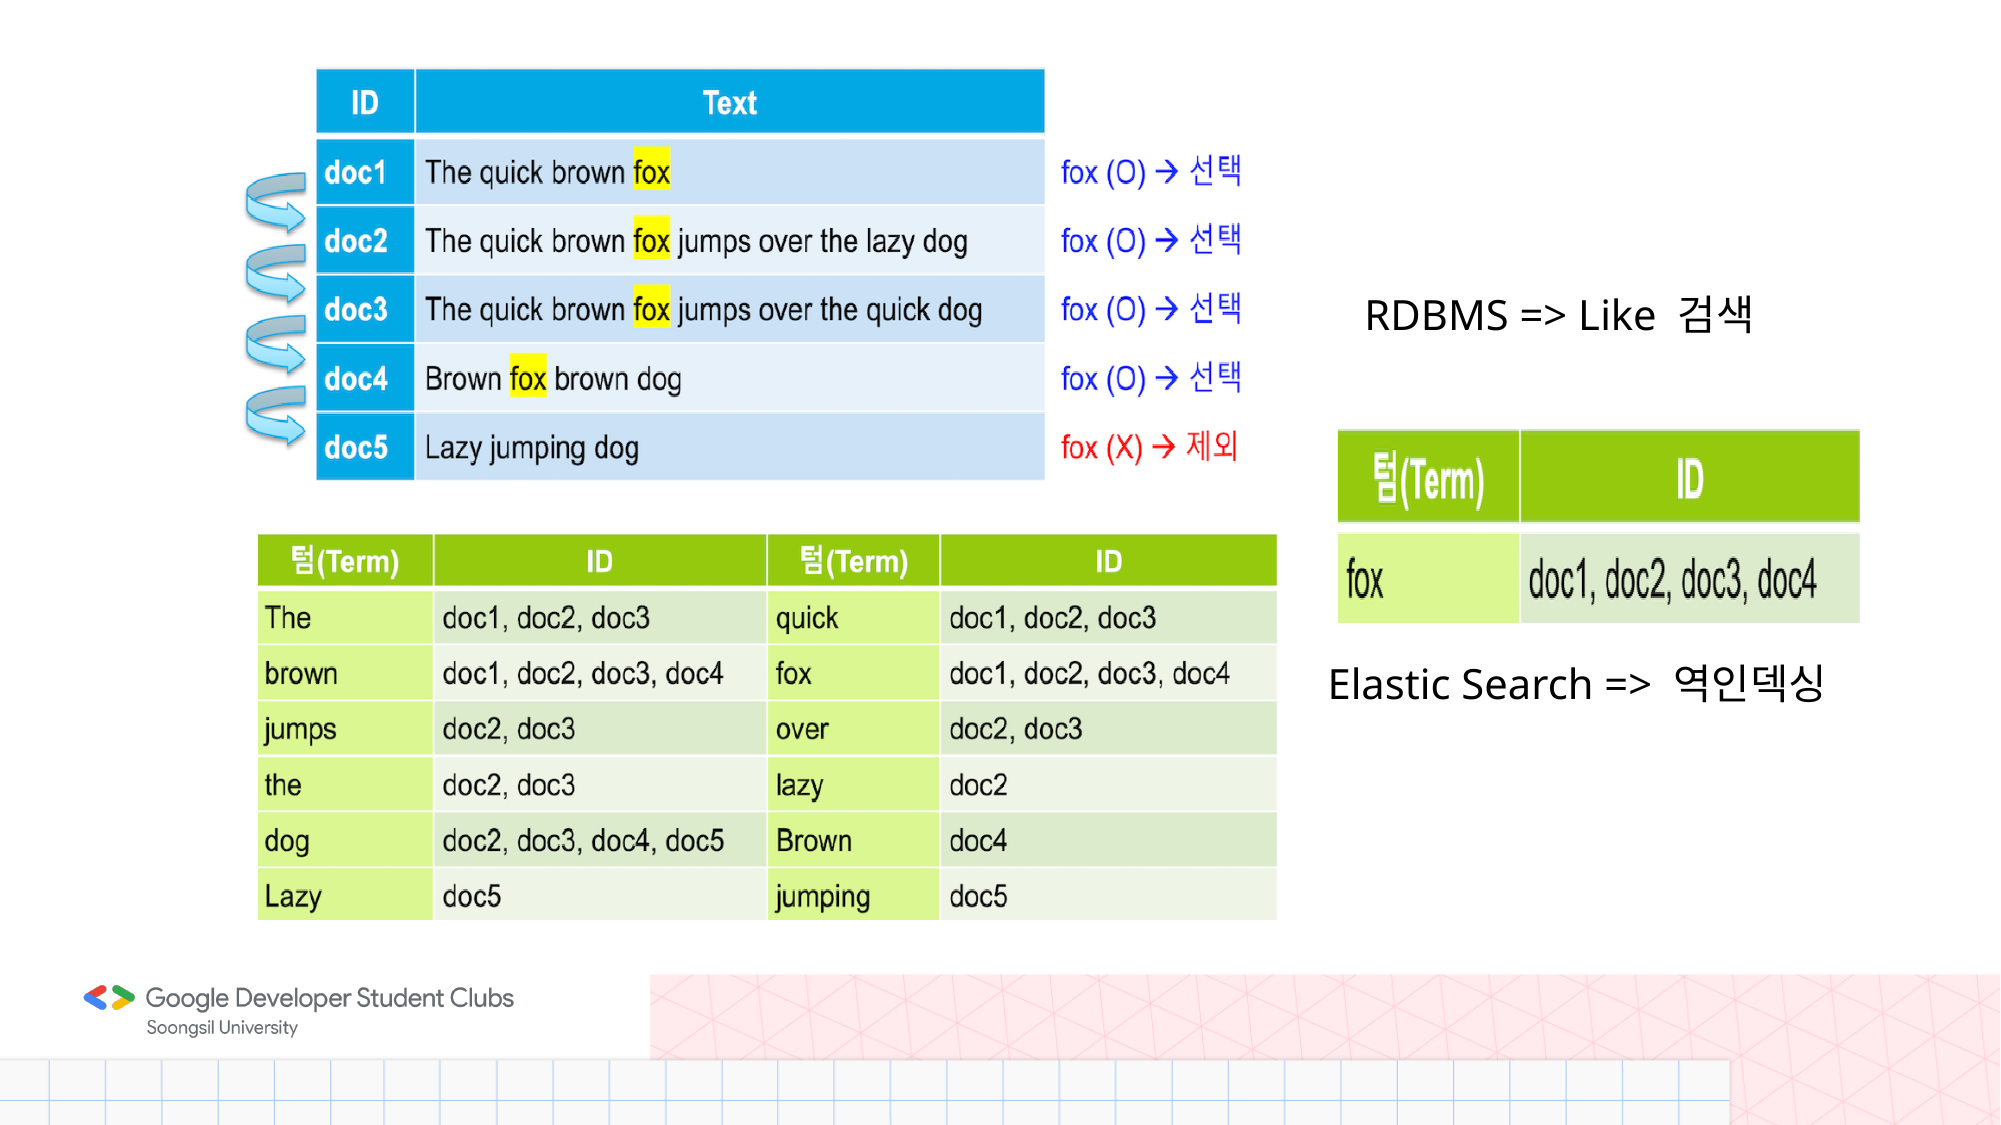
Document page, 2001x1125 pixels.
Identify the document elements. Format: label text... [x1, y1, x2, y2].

text_box RDBMS => Like 검색 [1349, 281, 1824, 347]
text_box Elastic Search => 역인덱싱 [1312, 650, 1878, 716]
picture [0, 0, 2001, 1125]
